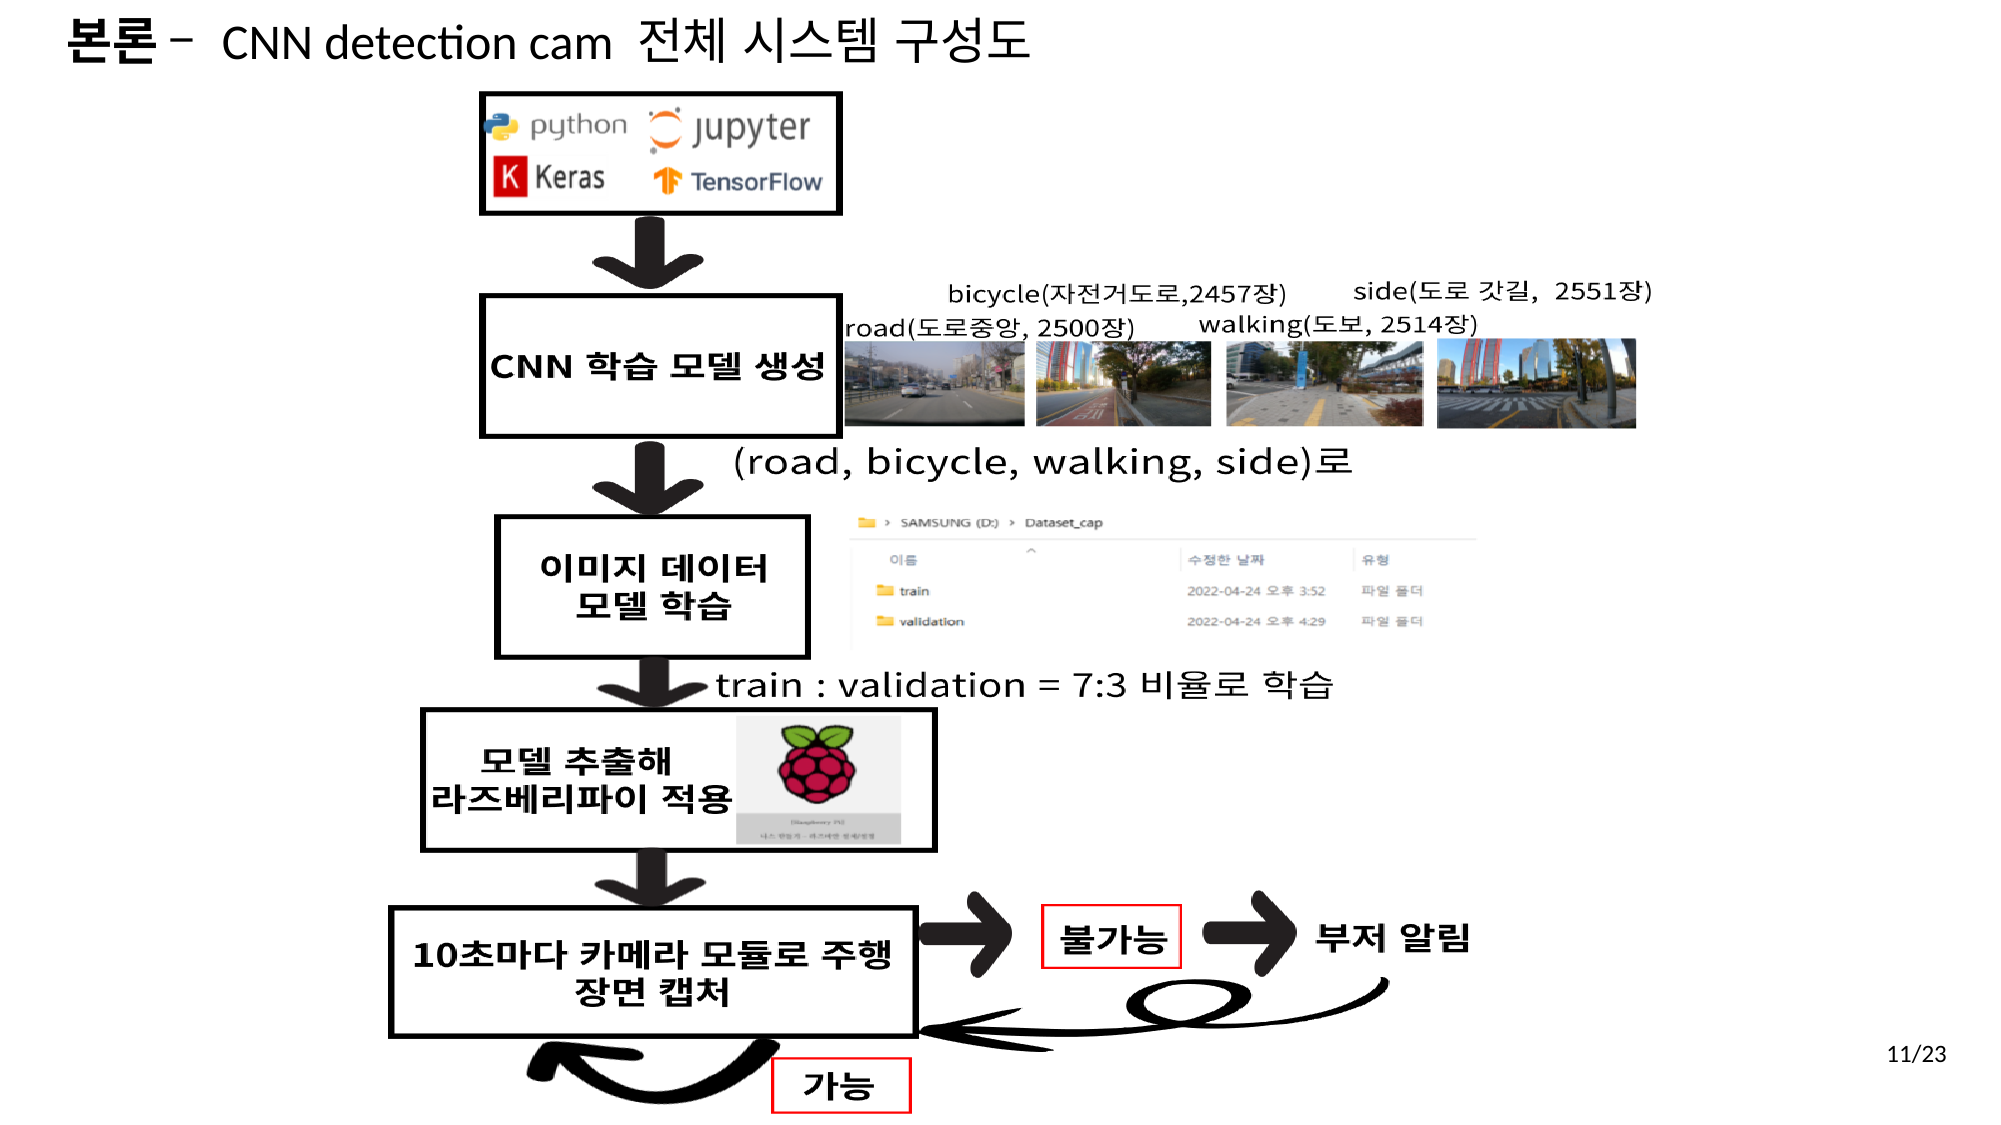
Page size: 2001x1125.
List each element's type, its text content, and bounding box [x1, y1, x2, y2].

text_box 본론 – CNN detection cam 전체 시스템 구성도 [51, 2, 1049, 77]
picture [299, 65, 1659, 1125]
text_box 11/23 [1871, 1030, 1963, 1075]
